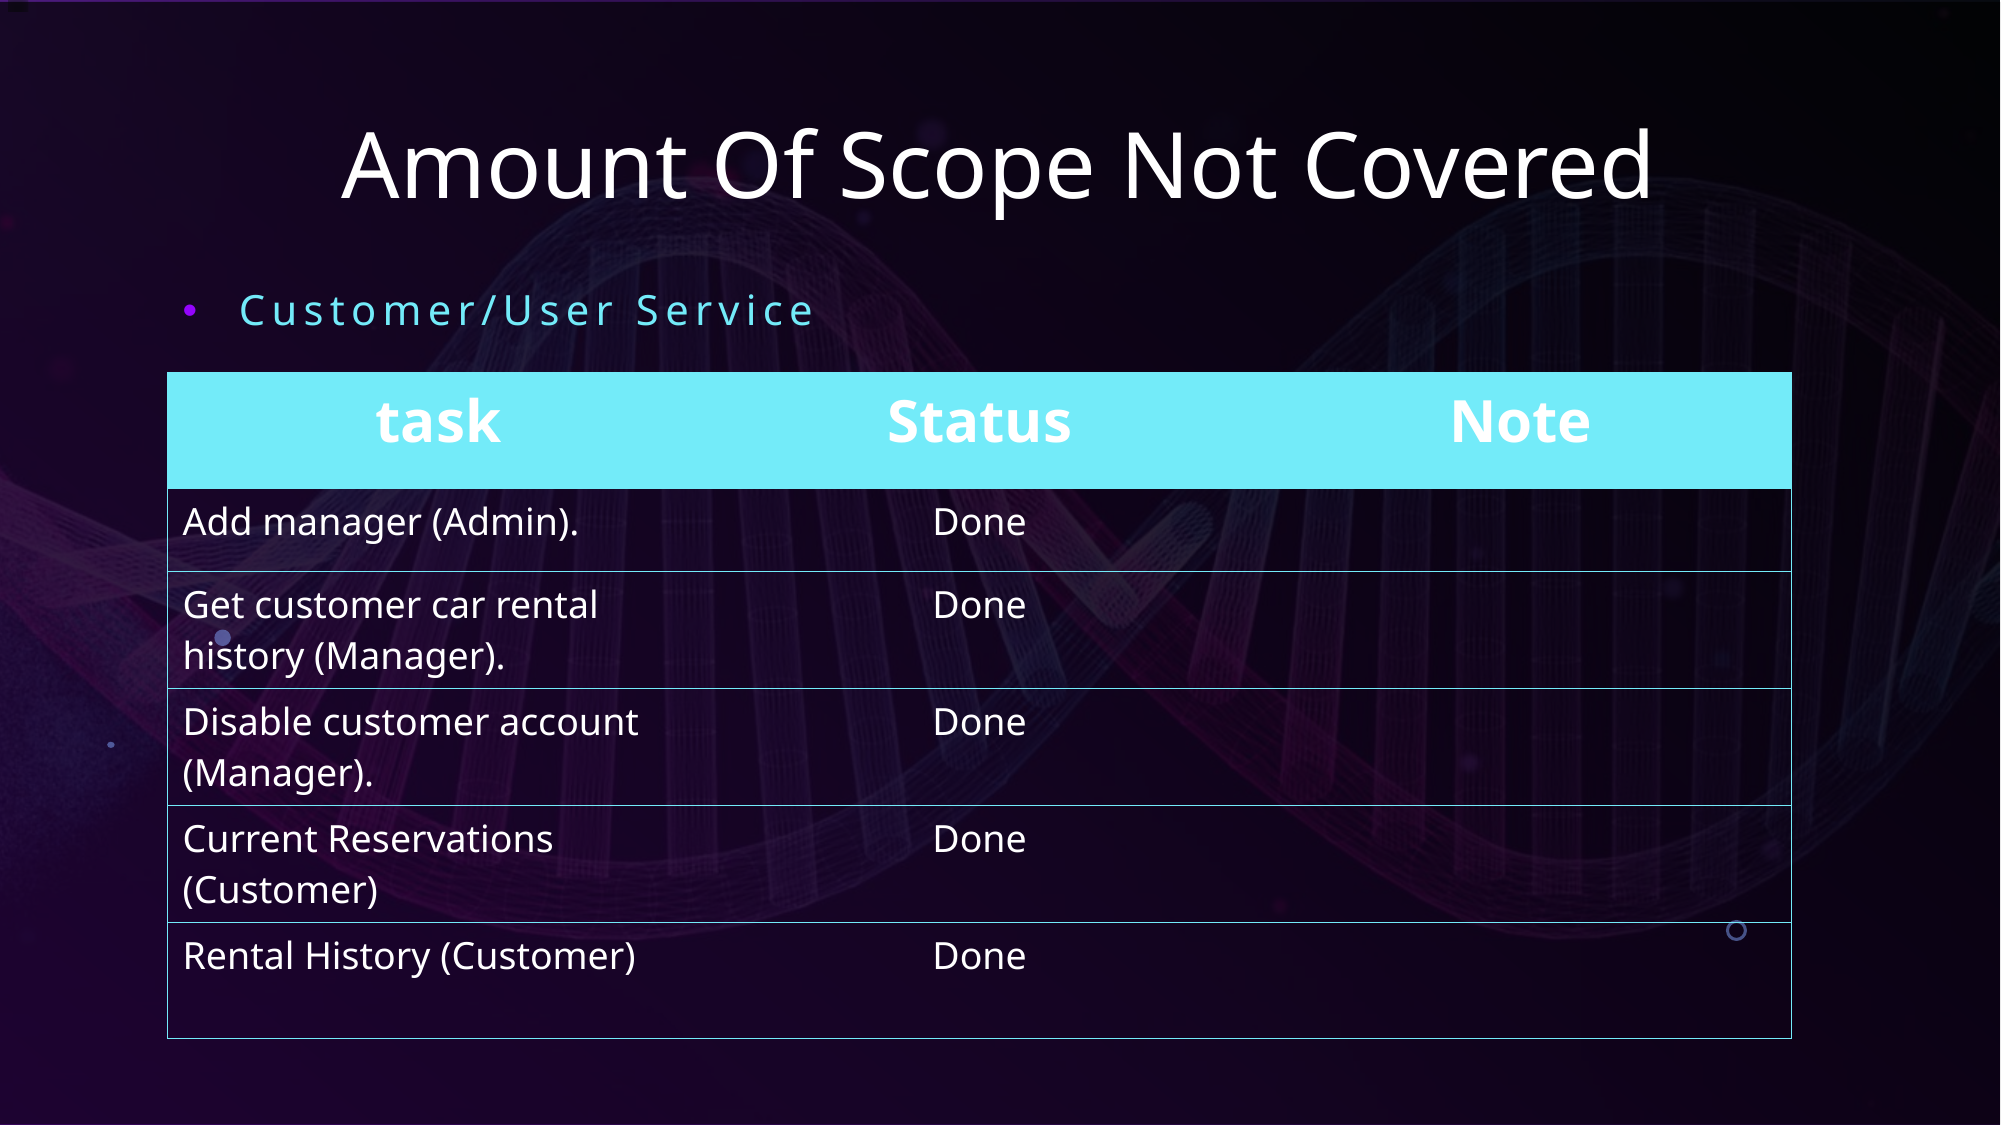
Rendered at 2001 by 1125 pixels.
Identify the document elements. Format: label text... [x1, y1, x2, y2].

table_cell Current Reservations (Customer) [168, 806, 709, 922]
table_cell Done [709, 806, 1250, 922]
table_cell Done [709, 489, 1250, 571]
table_cell Done [709, 923, 1250, 1038]
table_cell [1250, 489, 1791, 571]
table_cell Rental History (Customer) [168, 923, 709, 1038]
table_header Status [709, 373, 1250, 488]
table_cell [1250, 806, 1791, 922]
table_cell [1250, 572, 1791, 688]
table_cell [1250, 923, 1791, 1038]
table_cell Get customer car rental history (Manager). [168, 572, 709, 688]
title Amount Of Scope Not Covered [137, 59, 1862, 278]
table_cell Disable customer account (Manager). [168, 689, 709, 805]
list Customer/User Service [167, 269, 947, 356]
table_cell [1250, 689, 1791, 805]
table_header task [168, 373, 709, 488]
table_header Note [1250, 373, 1791, 488]
table_cell Done [709, 689, 1250, 805]
table_cell Done [709, 572, 1250, 688]
table_cell Add manager (Admin). [168, 489, 709, 571]
